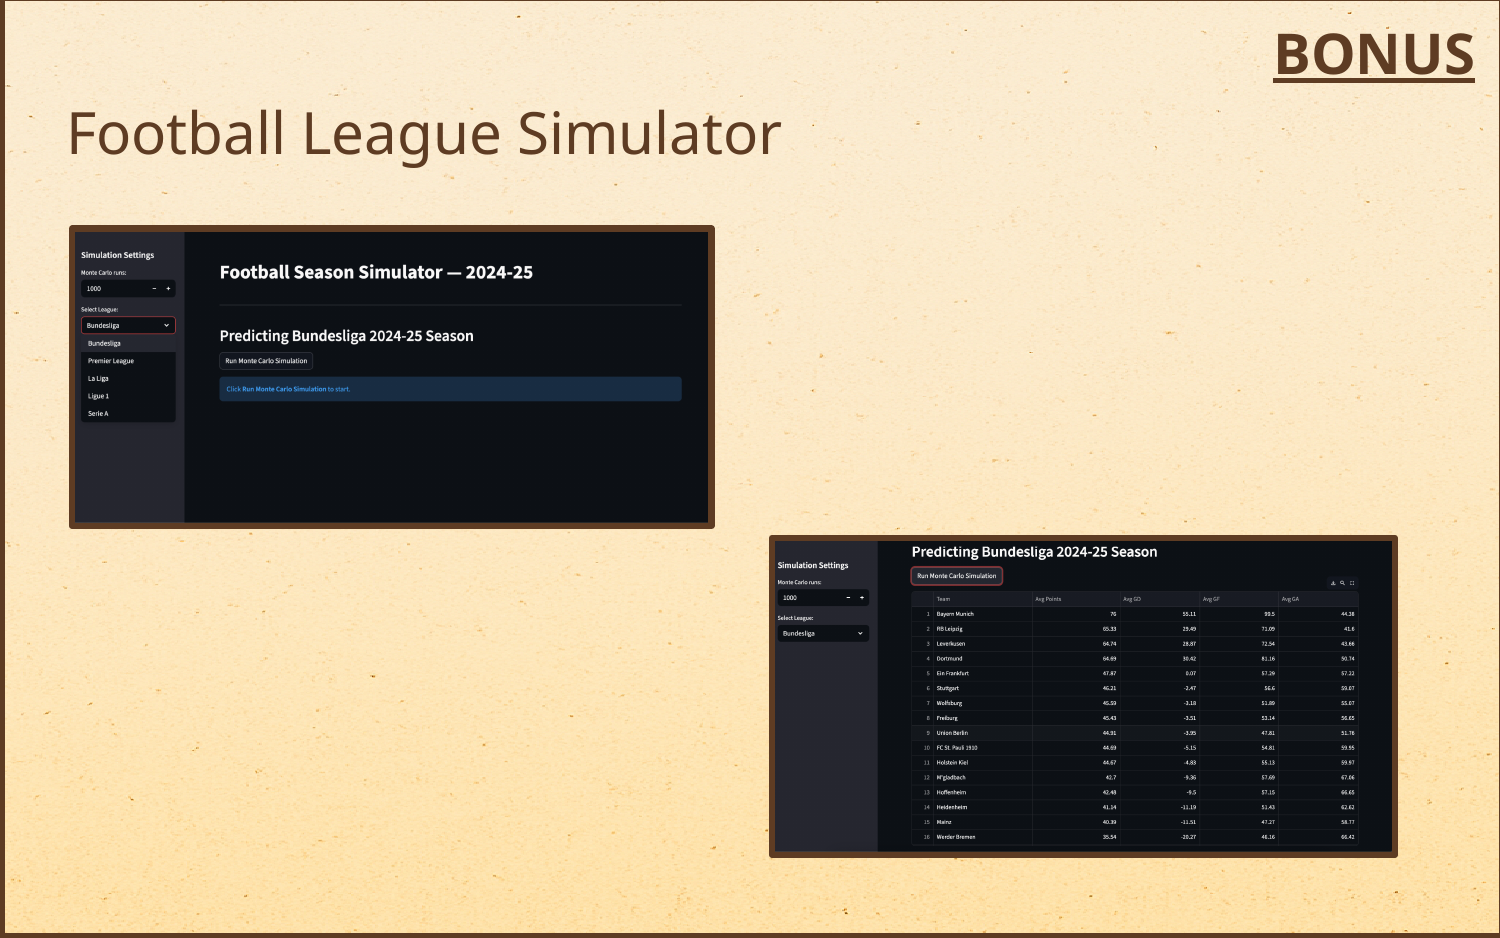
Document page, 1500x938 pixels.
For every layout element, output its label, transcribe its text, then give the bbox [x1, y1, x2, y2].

picture [74, 231, 709, 524]
title Football League Simulator [51, 81, 1449, 186]
picture [774, 540, 1393, 852]
text_box [1, 0, 1500, 936]
text_box BONUS [1216, 2, 1491, 82]
picture [0, 0, 1500, 938]
